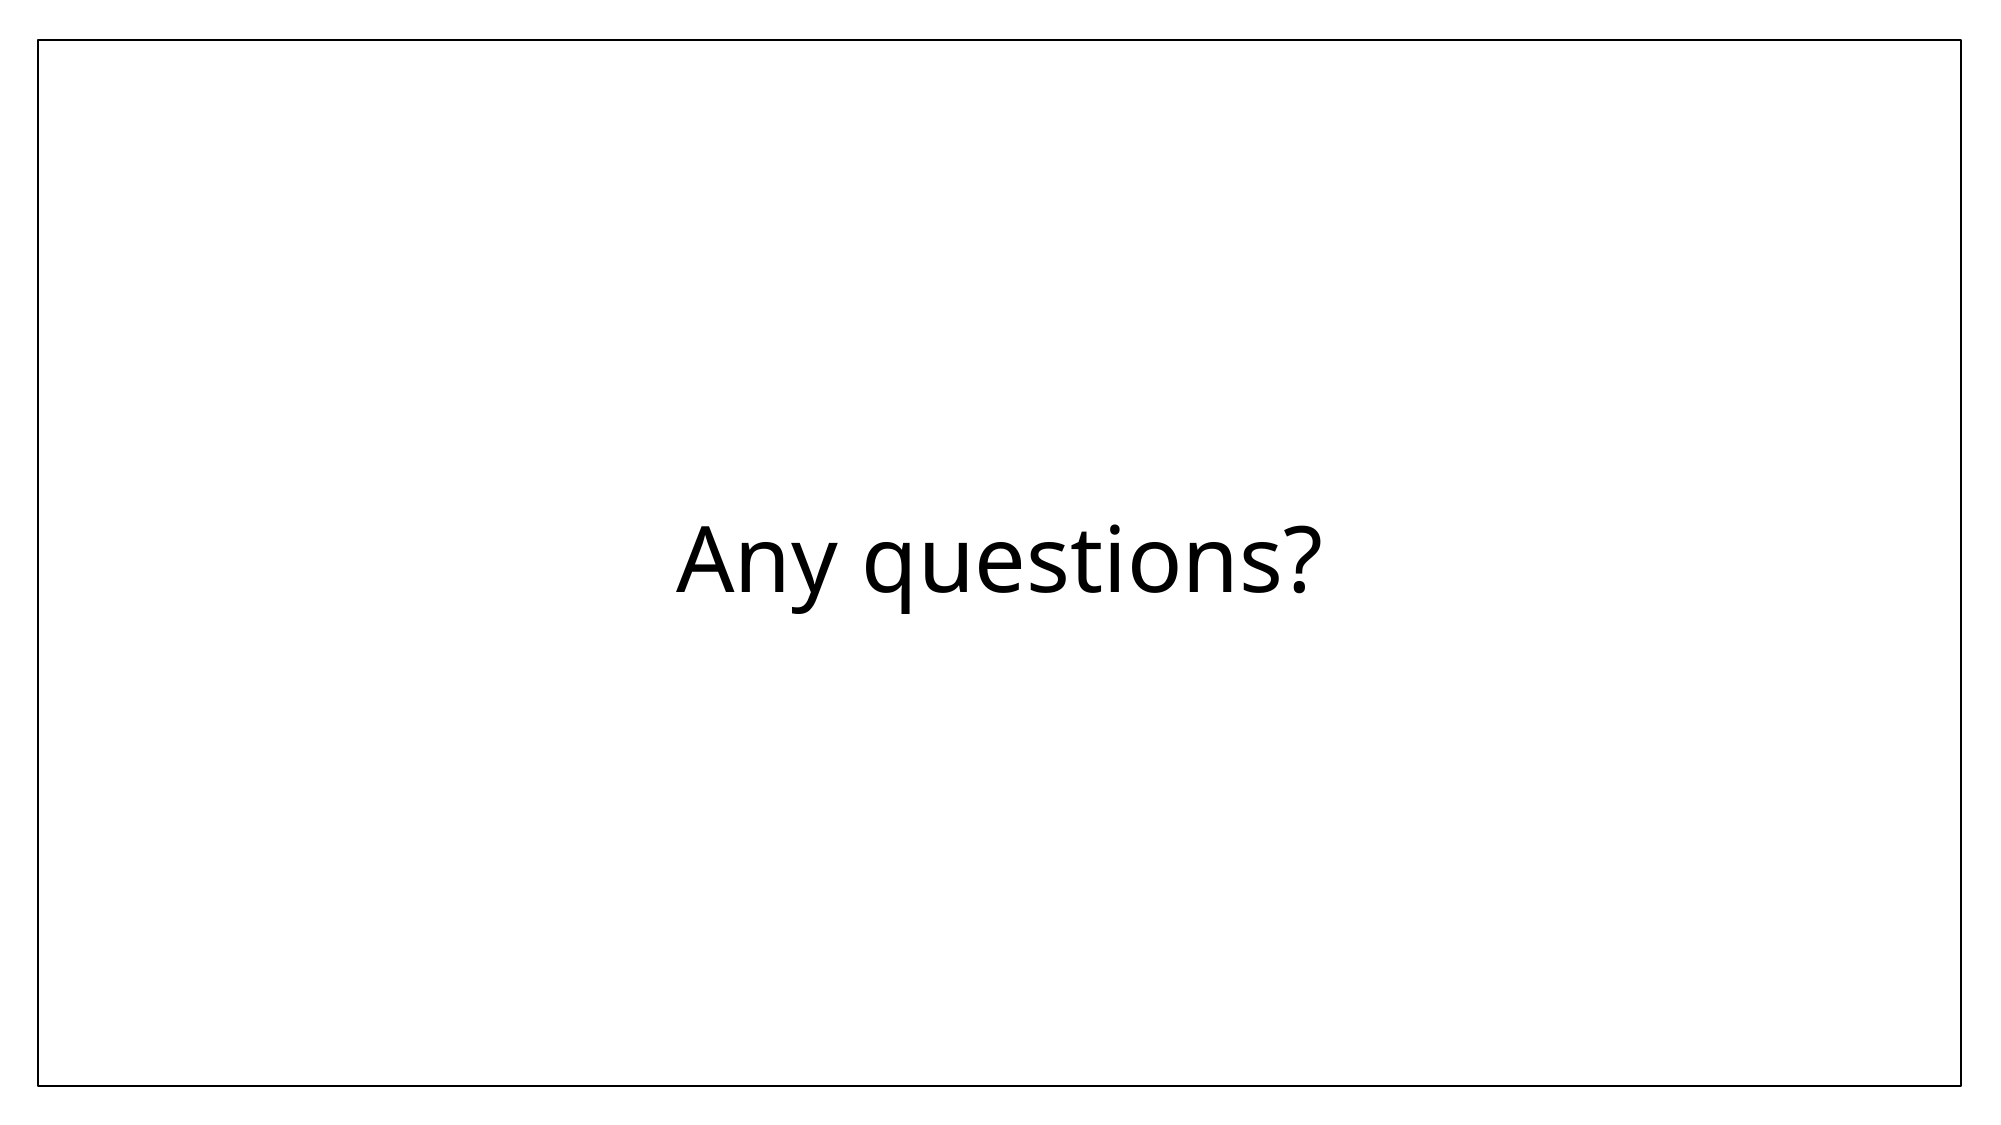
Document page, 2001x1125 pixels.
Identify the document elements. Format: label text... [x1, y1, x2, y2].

title Any questions? [189, 451, 1810, 674]
